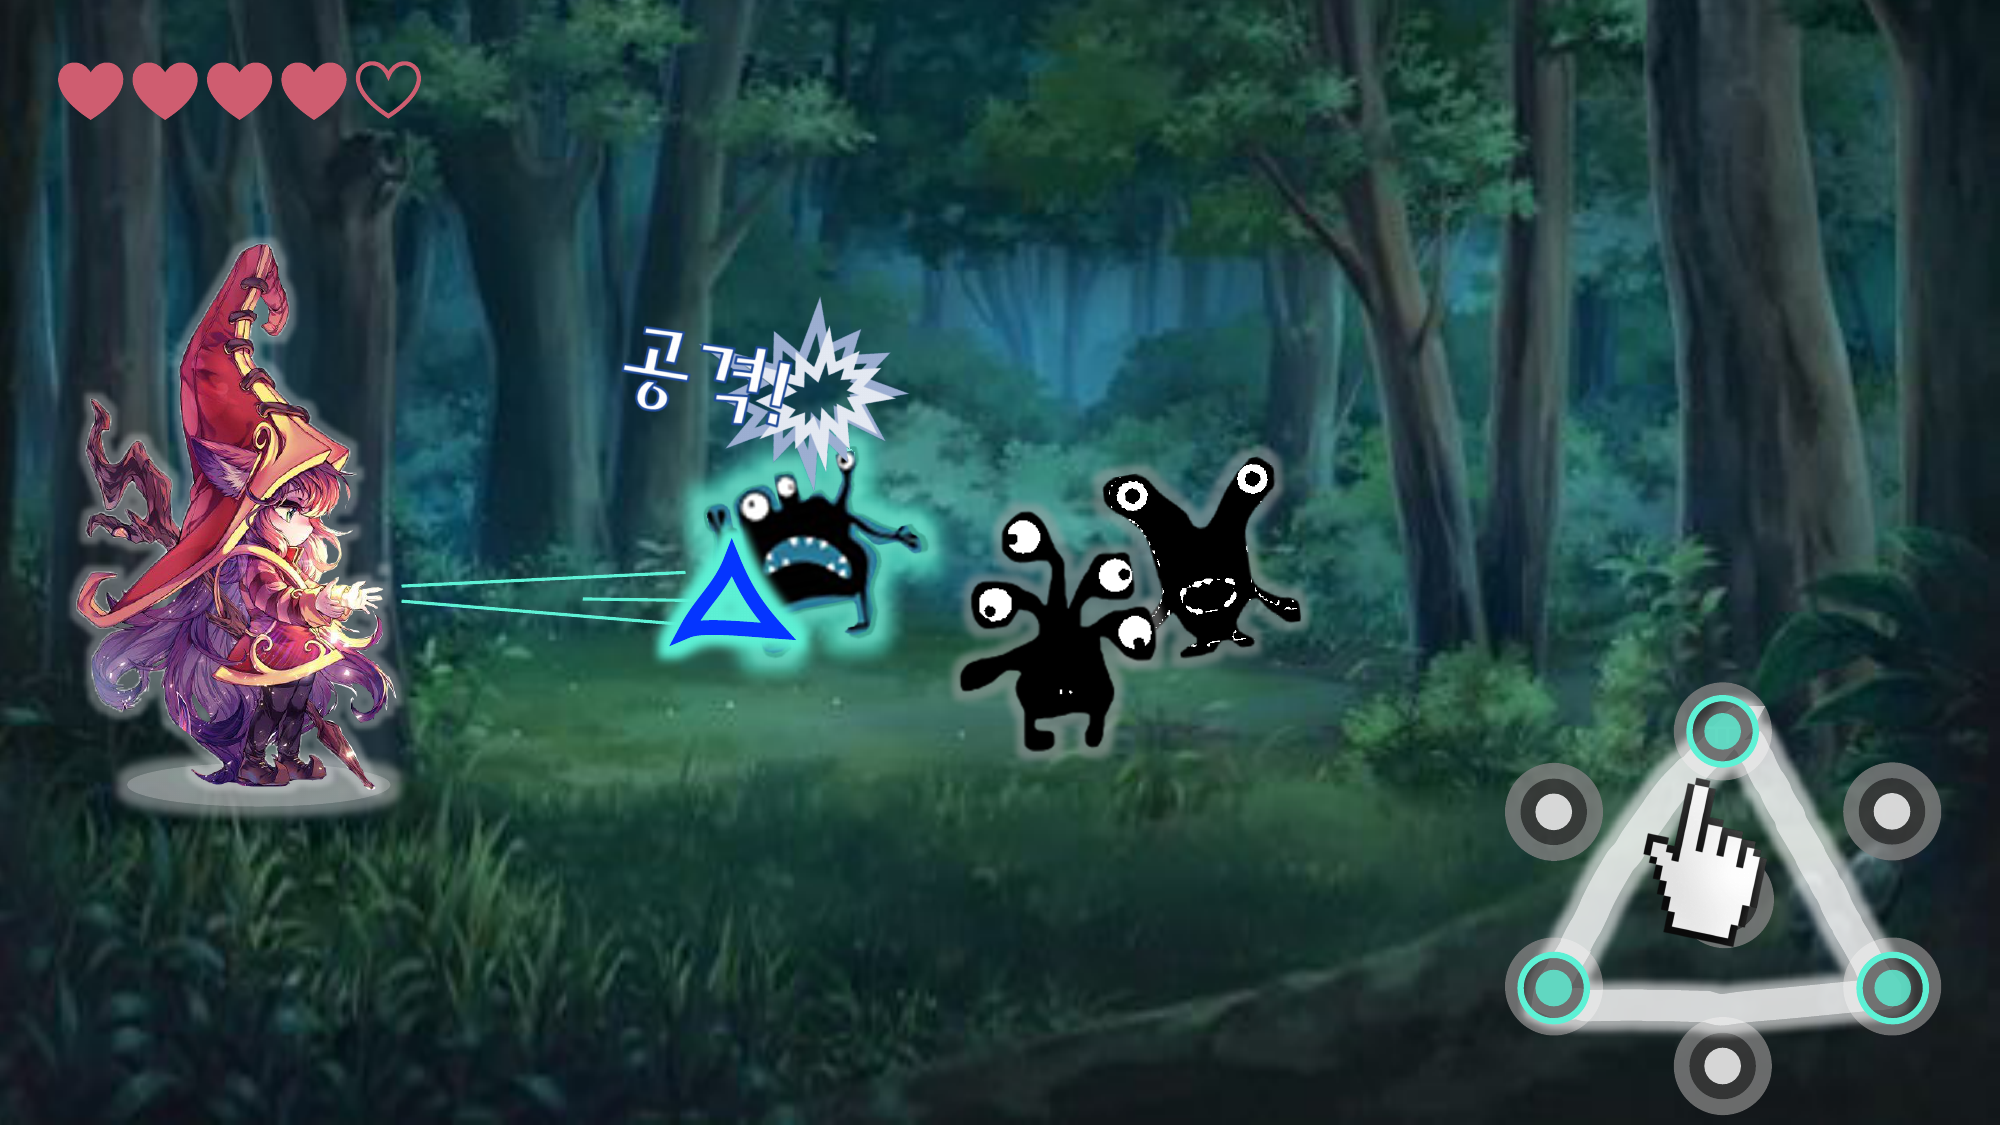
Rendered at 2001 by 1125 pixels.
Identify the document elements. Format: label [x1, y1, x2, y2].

text_box [419, 557, 779, 632]
text_box [65, 171, 419, 878]
picture [0, 0, 2000, 1125]
